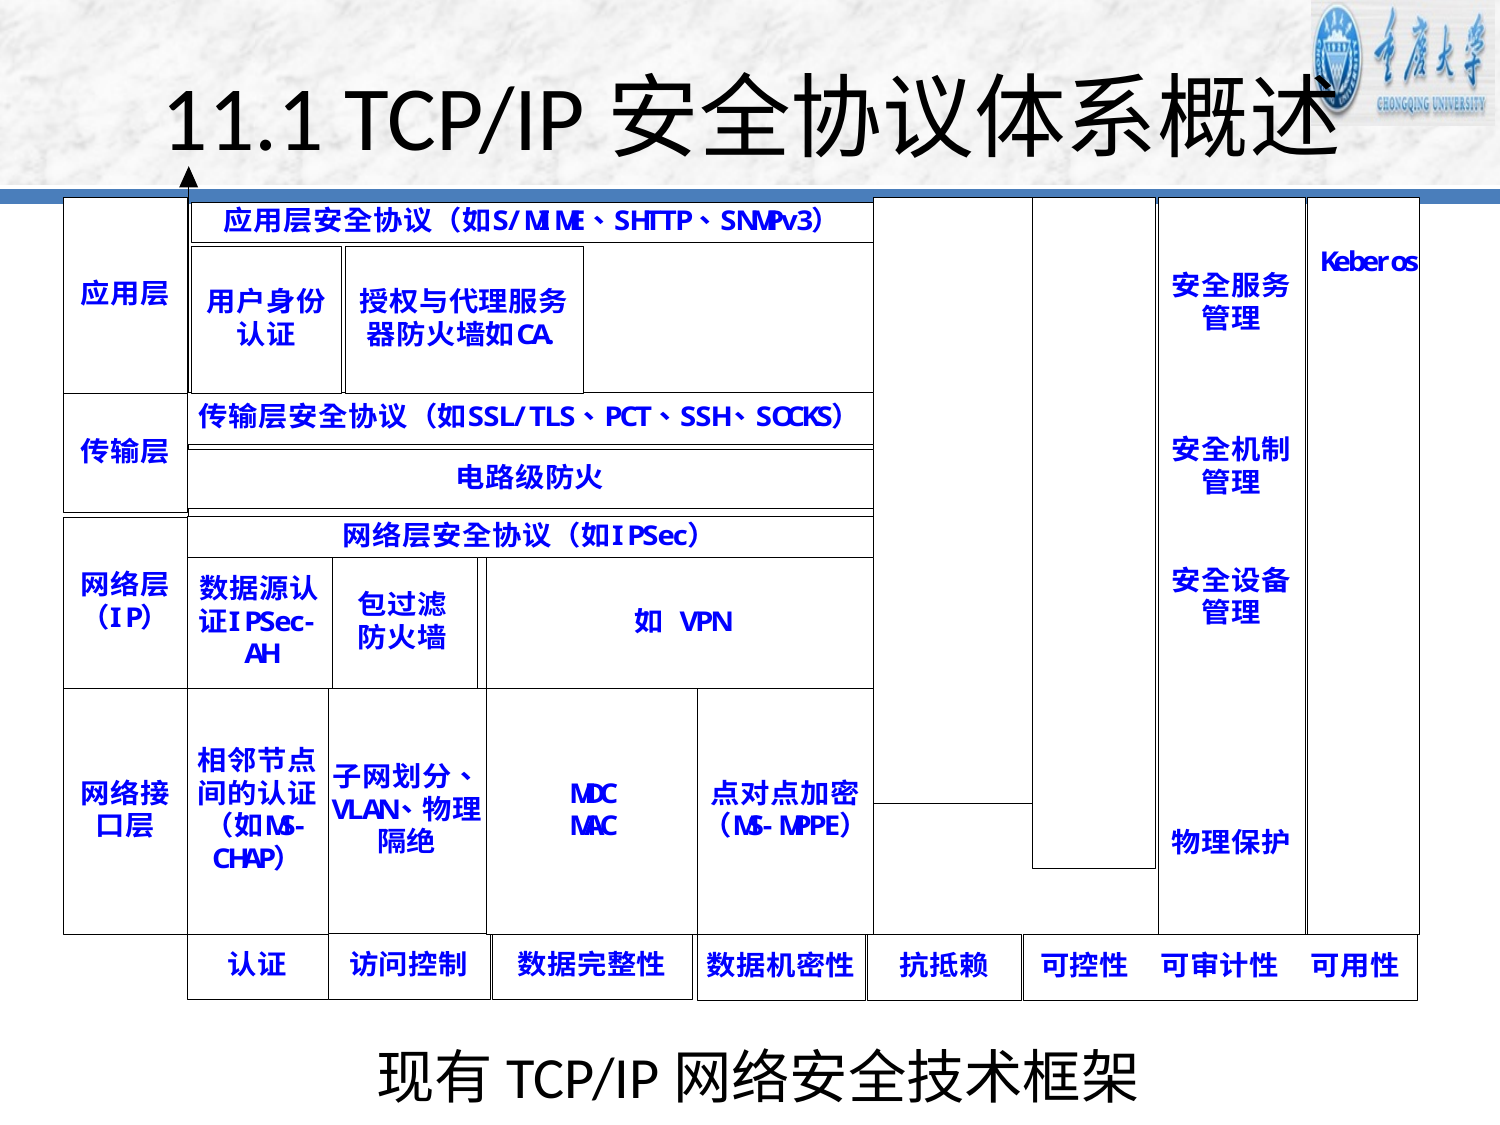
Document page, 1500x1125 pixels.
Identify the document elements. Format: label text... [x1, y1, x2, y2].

picture [1311, 0, 1495, 126]
text_box 11.1 TCP/IP安全协议体系概述 [112, 35, 1391, 158]
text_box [60, 160, 1424, 1004]
title 现有TCP/IP网络安全技术框架 [237, 1024, 1288, 1125]
